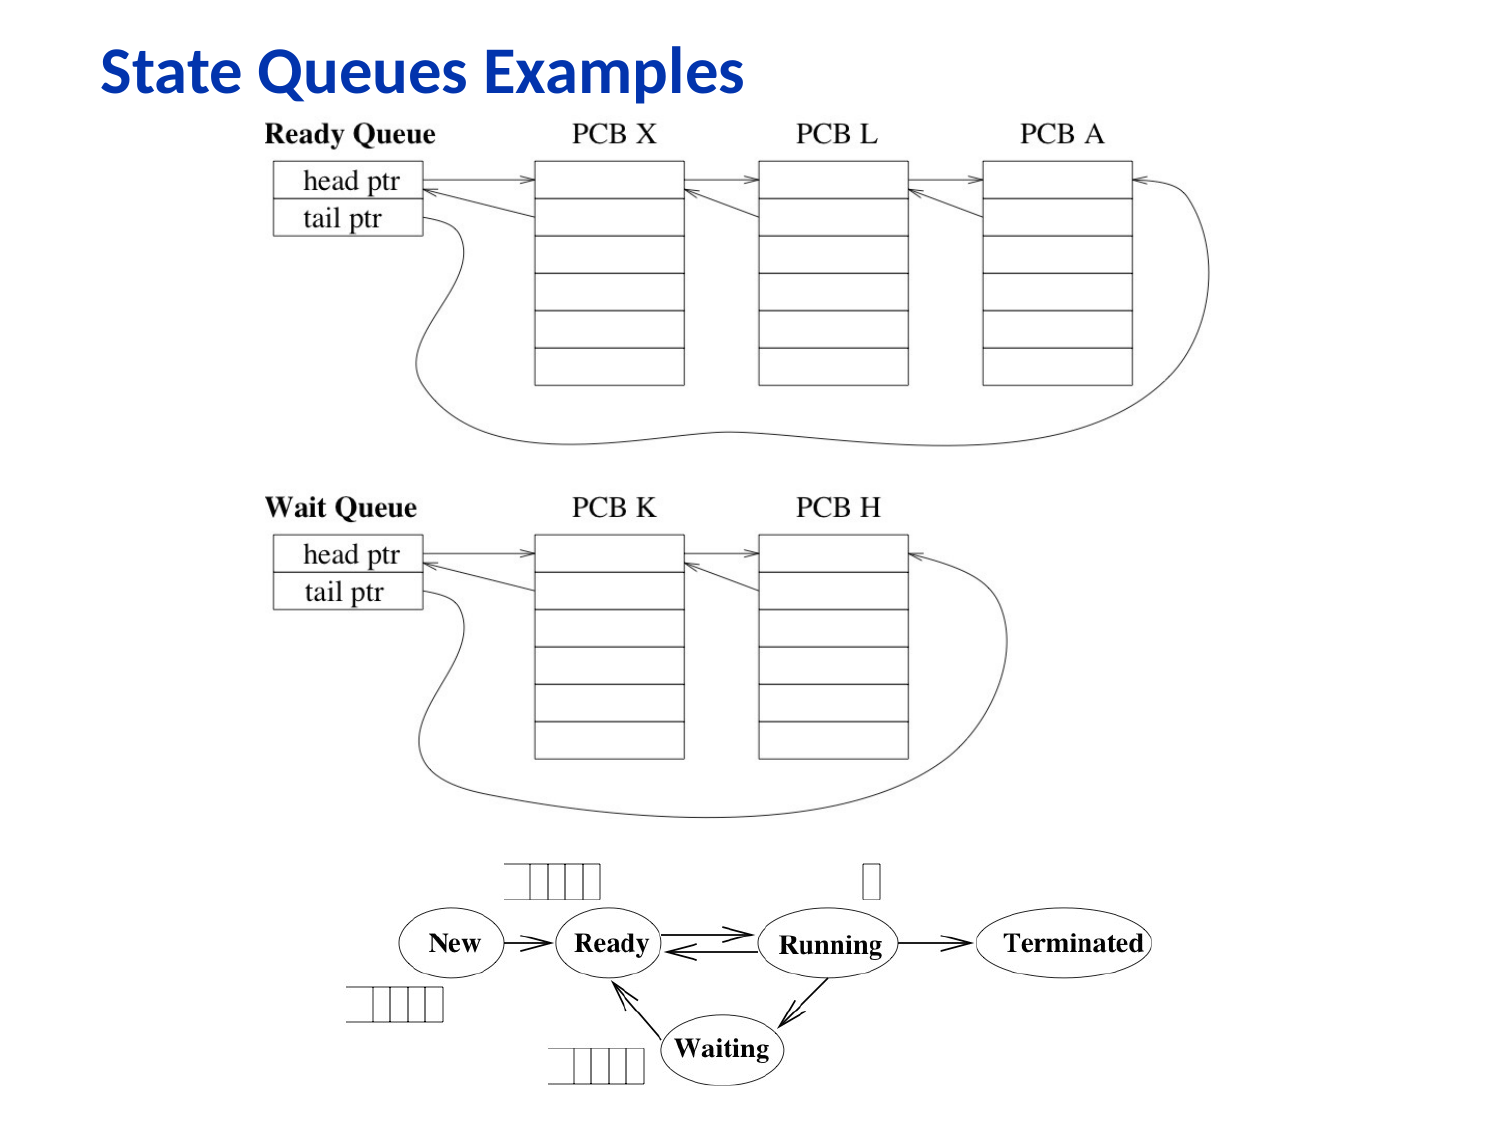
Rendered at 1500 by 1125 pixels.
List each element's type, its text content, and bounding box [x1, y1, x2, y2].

picture [343, 861, 1152, 1086]
picture [265, 107, 1211, 819]
title State Queues Examples [85, 28, 1261, 117]
